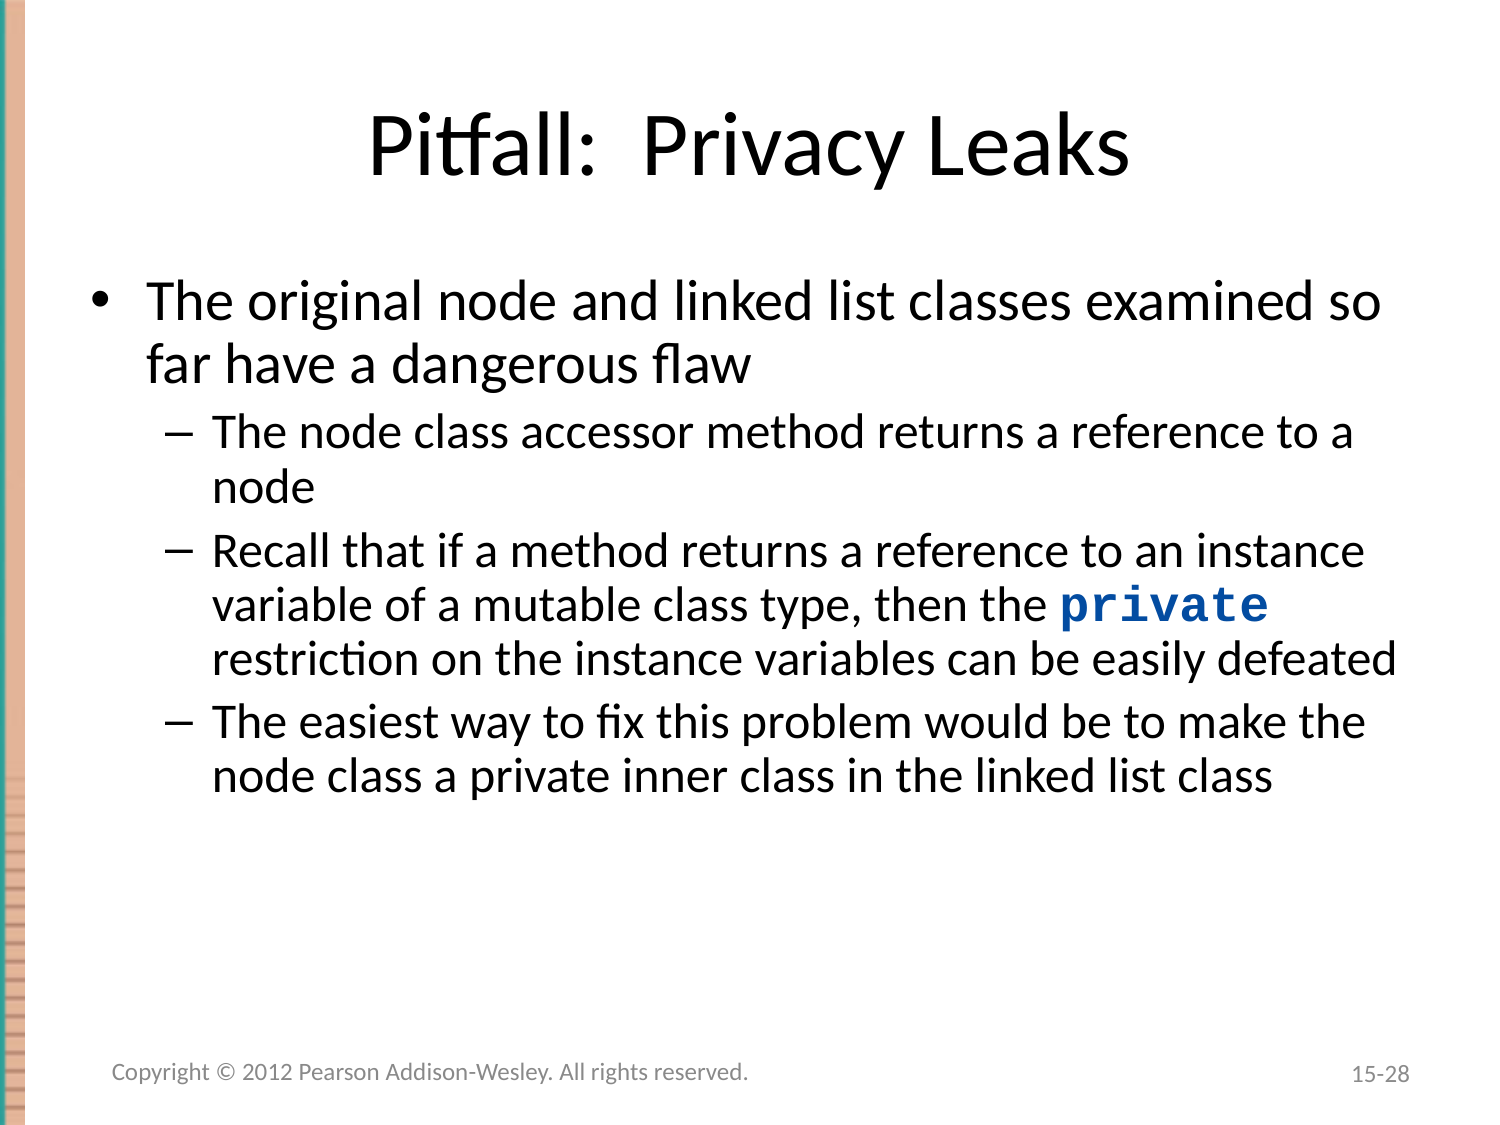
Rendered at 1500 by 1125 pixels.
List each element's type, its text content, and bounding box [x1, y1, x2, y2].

slide_number 15-28 [1074, 1042, 1425, 1103]
title Pitfall: Privacy Leaks [74, 44, 1426, 233]
picture [0, 0, 25, 1125]
footer Copyright © 2012 Pearson Addison-Wesley. All rights reserved. [75, 1040, 788, 1100]
list The original node and linked list classes examined so far have a dangerous flaw The node class accessor method returns a reference to a node Recall that if a method returns a reference to an instance variable of a mutable class type, then the private restriction on the instance variables can be easily defeated The easiest way to fix this problem would be to make the node class a private inner class in the linked list class [74, 262, 1426, 1006]
